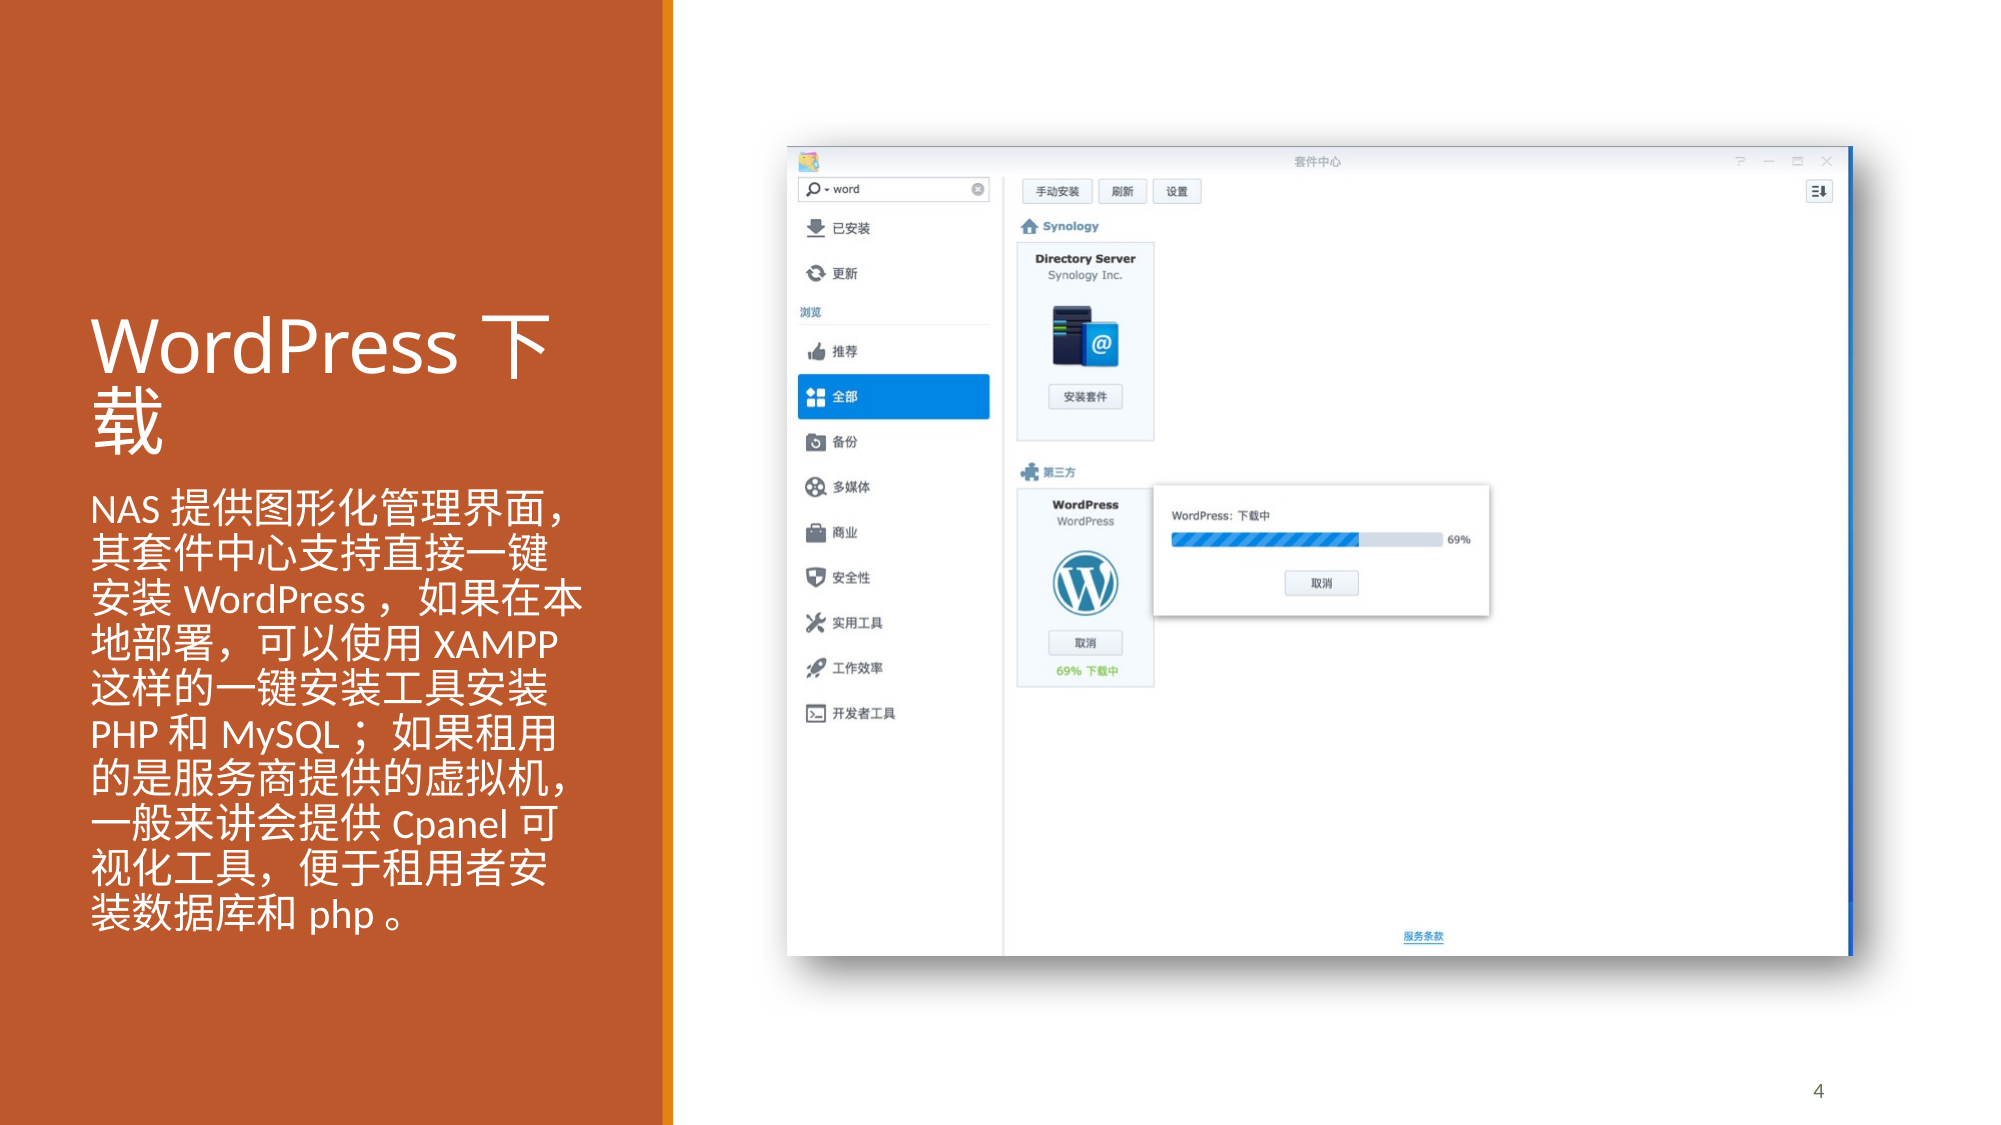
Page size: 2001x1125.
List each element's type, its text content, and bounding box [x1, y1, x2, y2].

list NAS提供图形化管理界面，其套件中心支持直接一键安装WordPress，如果在本地部署，可以使用XAMPP这样的一键安装工具安装PHP和MySQL；如果租用的是服务商提供的虚拟机，一般来讲会提供Cpanel可视化工具，便于租用者安装数据库和php。 [75, 479, 600, 1035]
title WordPress下载 [75, 97, 600, 473]
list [786, 146, 1854, 957]
slide_number 4 [1624, 1059, 1840, 1120]
